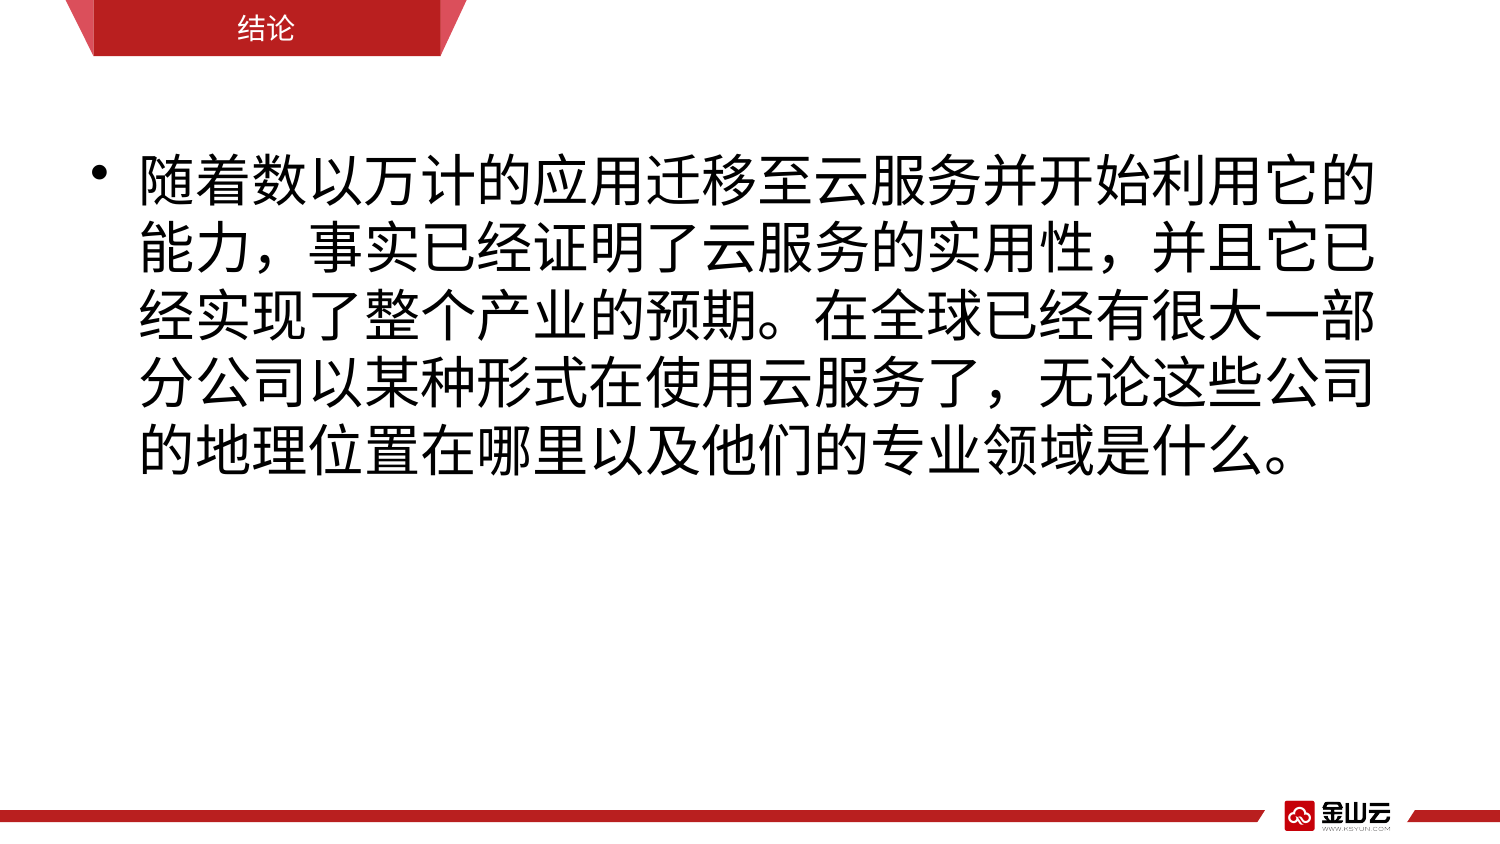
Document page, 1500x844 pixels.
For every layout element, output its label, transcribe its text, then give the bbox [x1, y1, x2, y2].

list 随着数以万计的应用迁移至云服务并开始利用它的能力，事实已经证明了云服务的实用性，并且它已经实现了整个产业的预期。在全球已经有很大一部分公司以某种形式在使用云服务了，无论这些公司的地理位置在哪里以及他们的专业领域是什么。 [76, 138, 1427, 696]
text_box 结论 [74, 0, 459, 58]
text_box [459, 0, 467, 17]
text_box [65, 0, 74, 17]
picture [1284, 799, 1391, 831]
